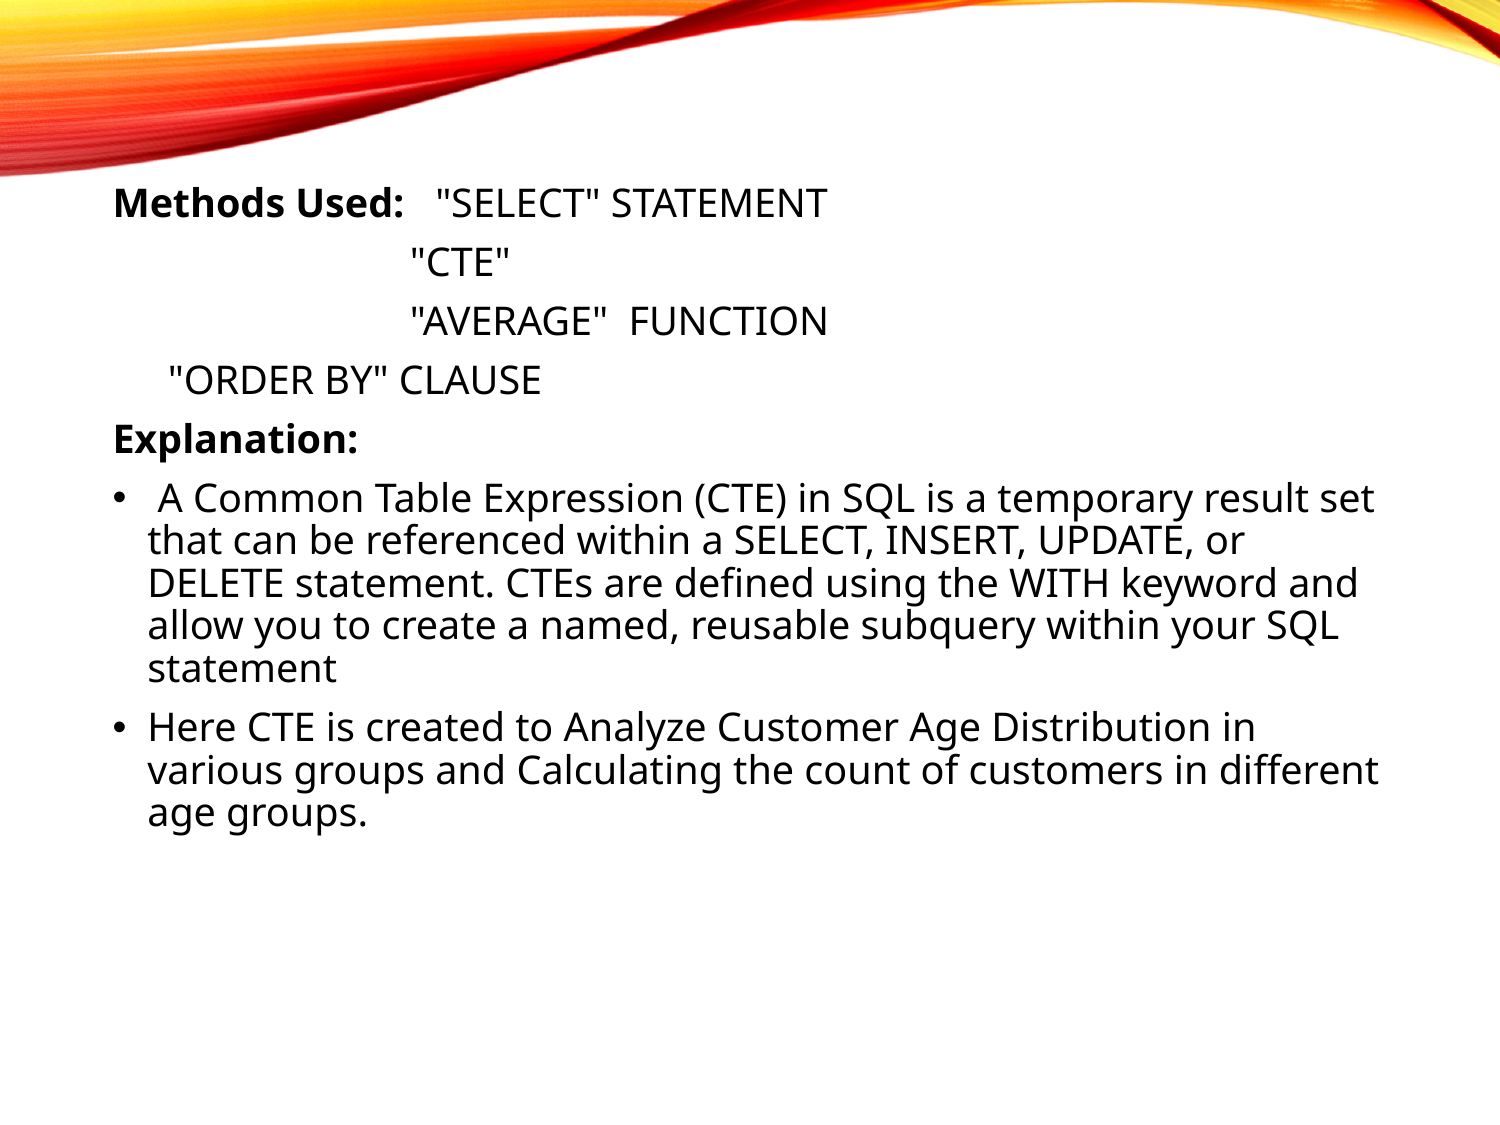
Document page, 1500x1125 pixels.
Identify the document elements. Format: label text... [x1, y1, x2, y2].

picture [0, 0, 1500, 178]
list Methods Used: "SELECT" STATEMENT "CTE" "AVERAGE" FUNCTION "ORDER BY" CLAUSE Explanation: A Common Table Expression (CTE) in SQL is a temporary result set that can be referenced within a SELECT, INSERT, UPDATE, or DELETE statement. CTEs are defined using the WITH keyword and allow you to create a named, reusable subquery within your SQL statement Here CTE is created to Analyze Customer Age Distribution in various groups and Calculating the count of customers in different age groups. [97, 175, 1403, 844]
